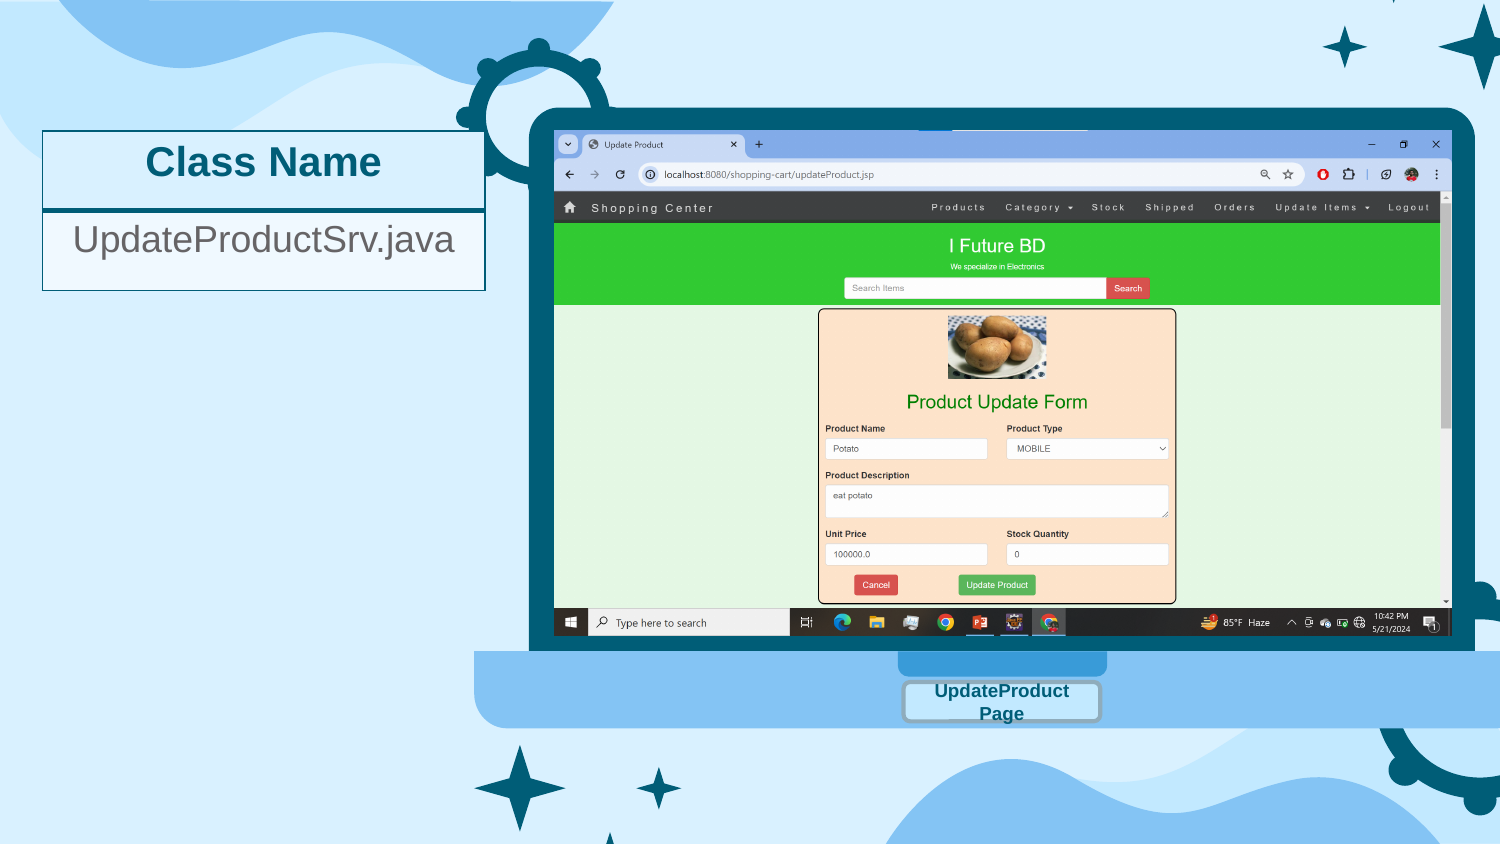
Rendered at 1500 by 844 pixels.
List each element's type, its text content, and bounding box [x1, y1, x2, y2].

picture [555, 131, 1451, 635]
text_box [455, 0, 1500, 844]
table_header Class Name [43, 132, 450, 208]
table_cell UpdateProductSrv.java [43, 213, 450, 290]
